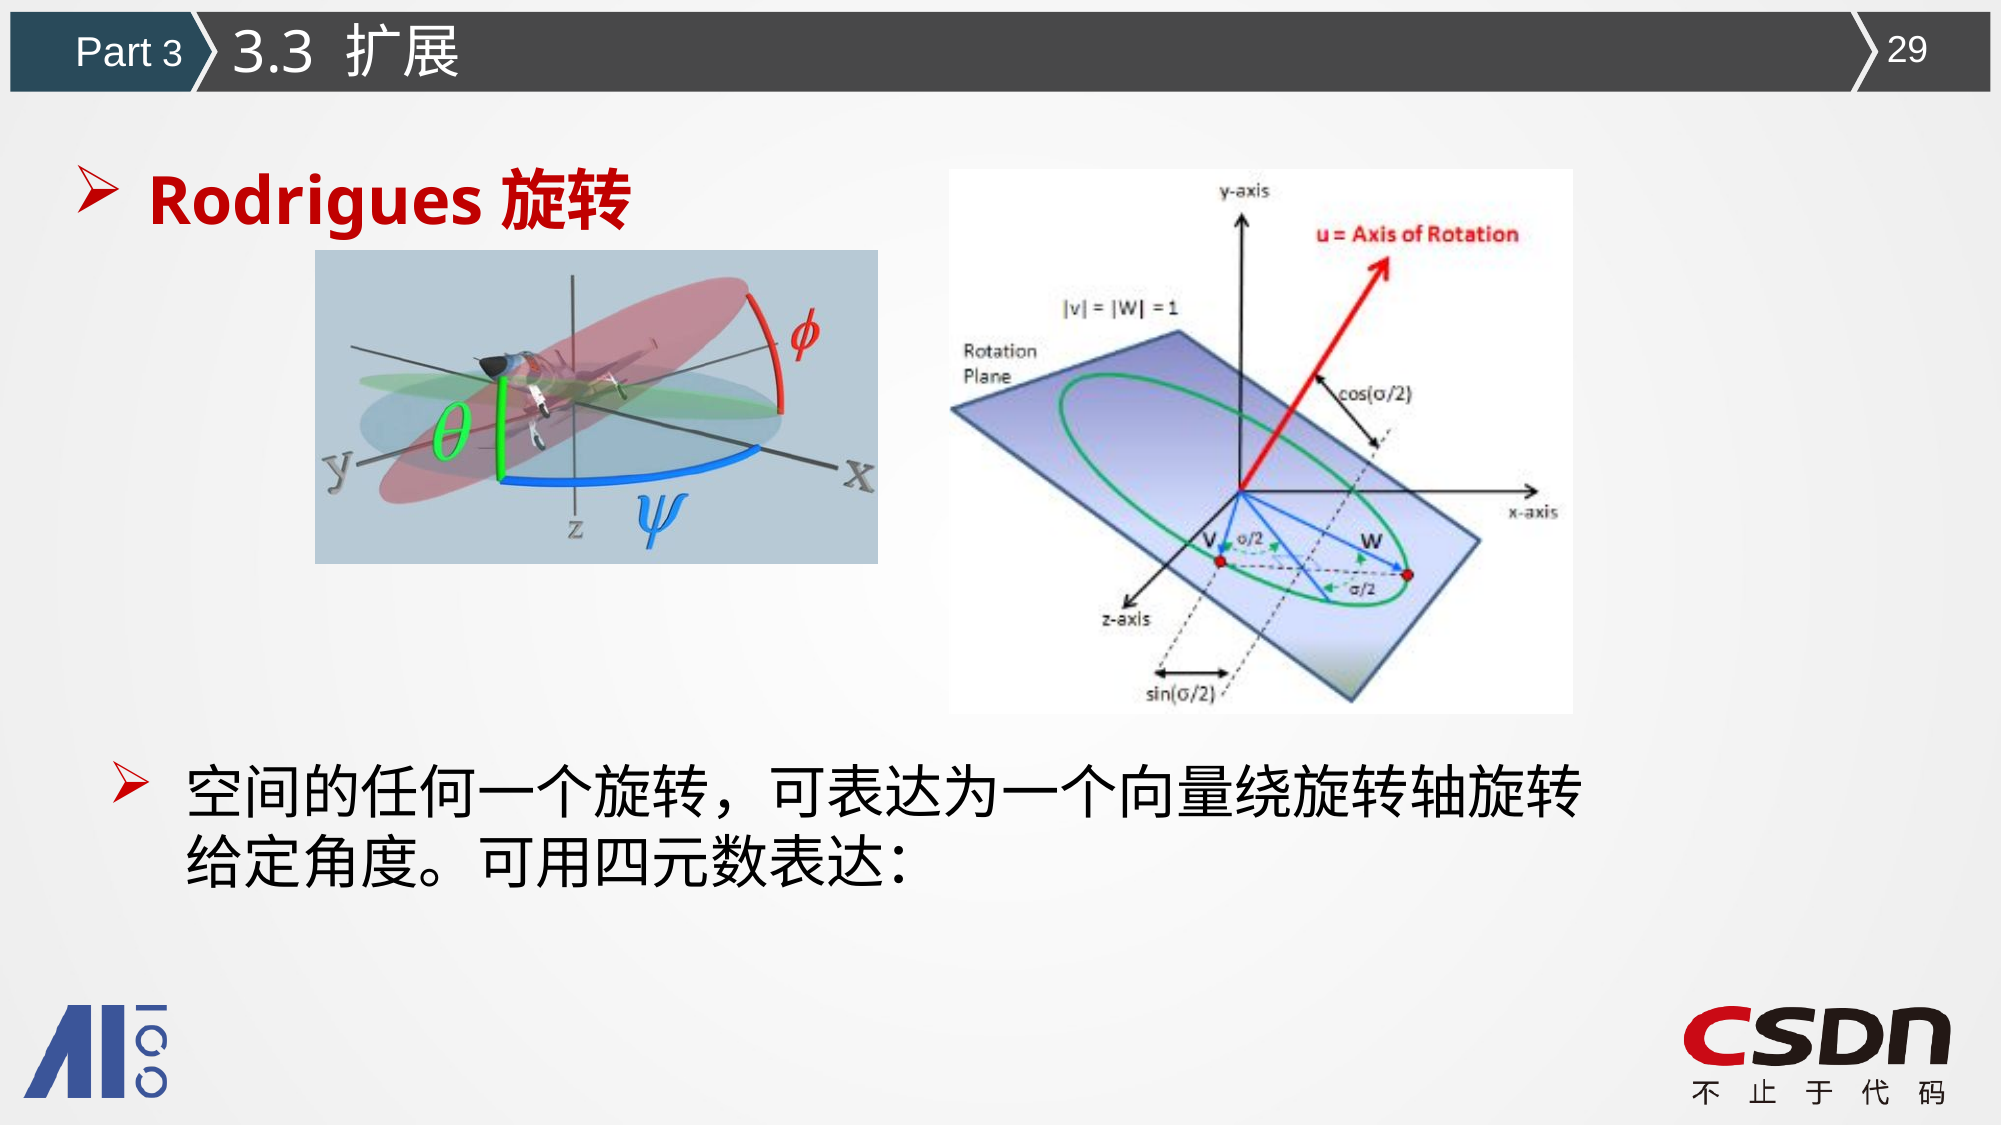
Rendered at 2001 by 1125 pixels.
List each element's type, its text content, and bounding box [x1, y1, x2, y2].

text_box [10, 11, 196, 92]
picture [0, 0, 2001, 1125]
text_box Rodrigues旋转 [57, 90, 1866, 245]
text_box [1046, 11, 1872, 90]
text_box [1856, 11, 1991, 92]
text_box [198, 26, 212, 78]
text_box Part 3 [22, 17, 198, 83]
text_box 29 [1872, 17, 1984, 96]
text_box [196, 11, 218, 90]
text_box 3.3 扩展 [218, 7, 1046, 90]
